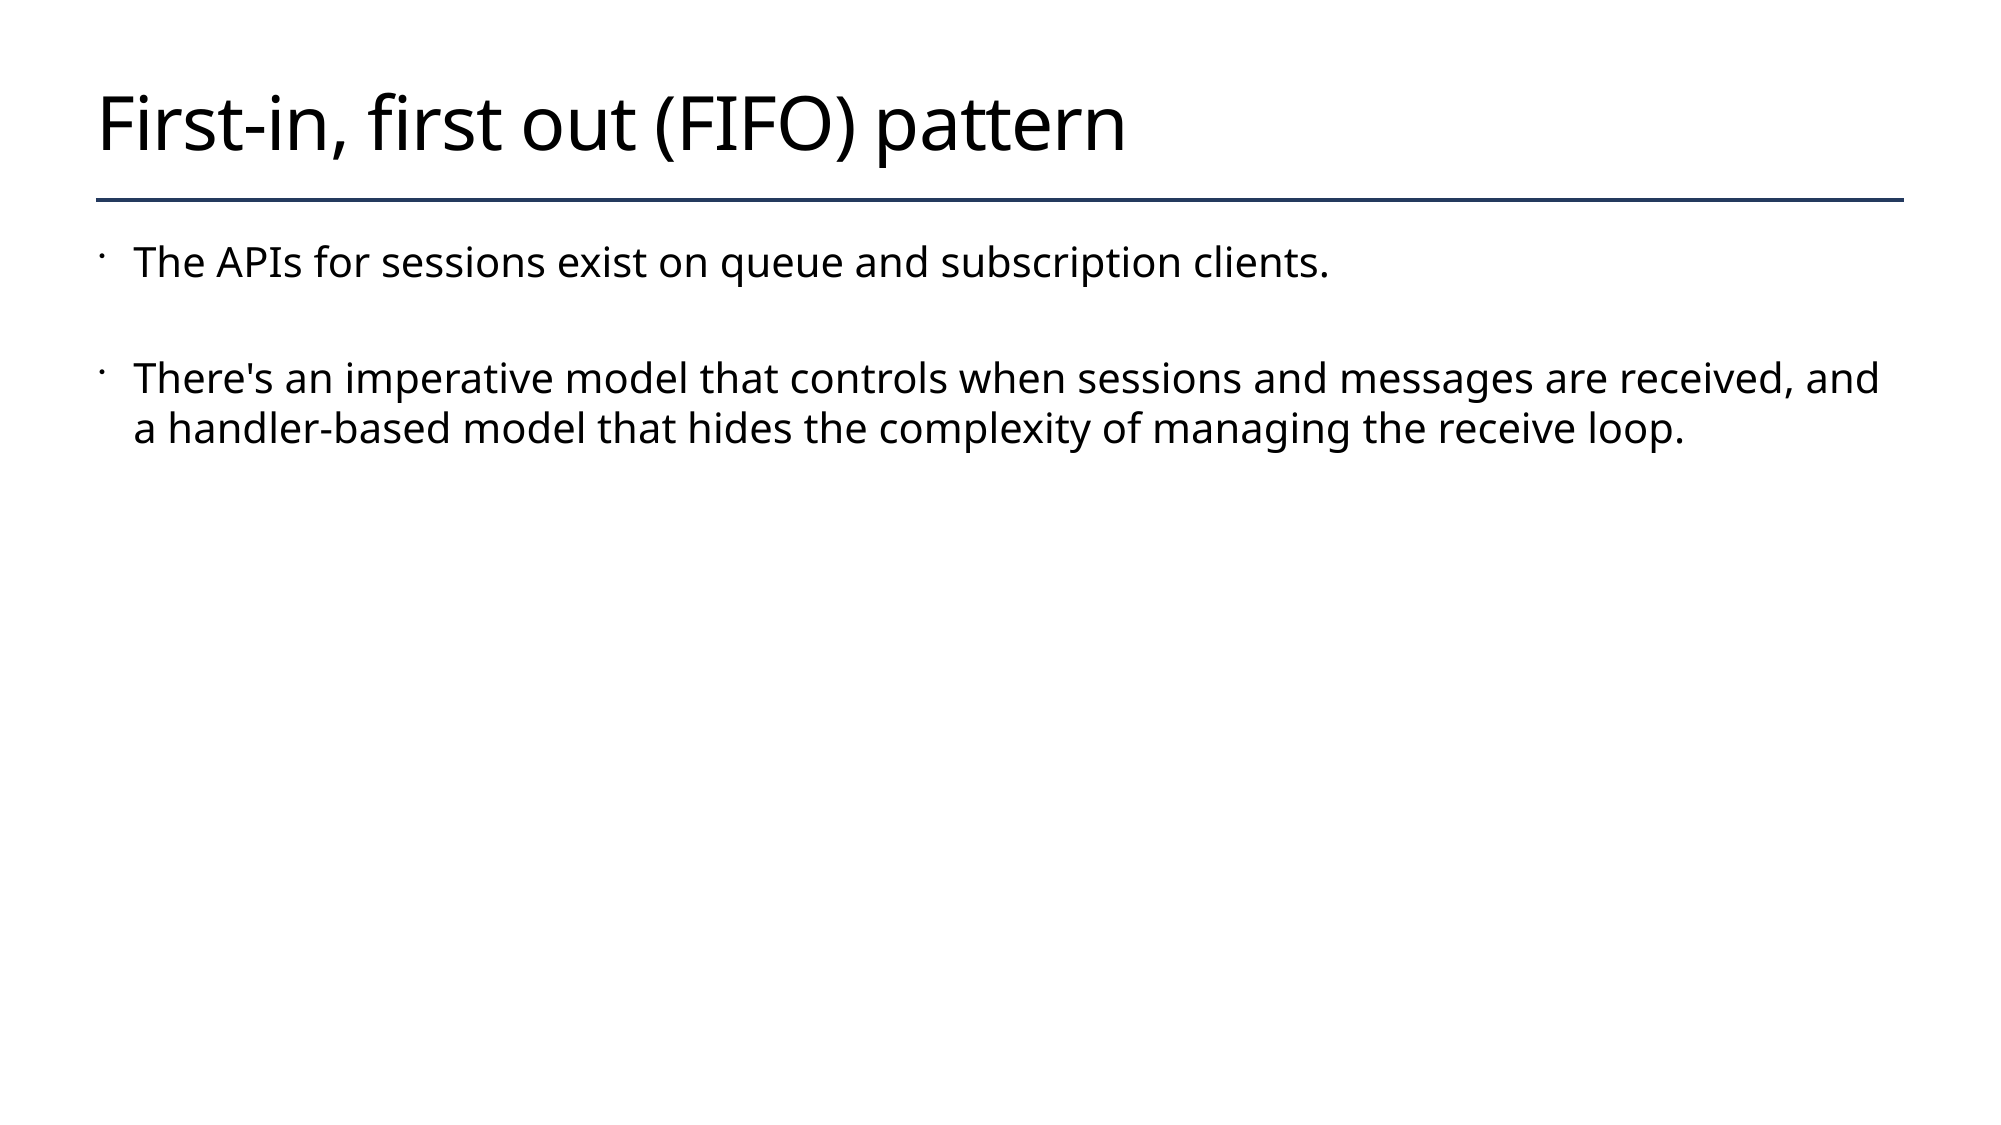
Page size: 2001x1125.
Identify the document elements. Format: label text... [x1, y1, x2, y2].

list The APIs for sessions exist on queue and subscription clients. There's an imperative model that controls when sessions and messages are received, and a handler-based model that hides the complexity of managing the receive loop. [95, 235, 1904, 458]
title First-in, first out (FIFO) pattern [96, 75, 1904, 166]
